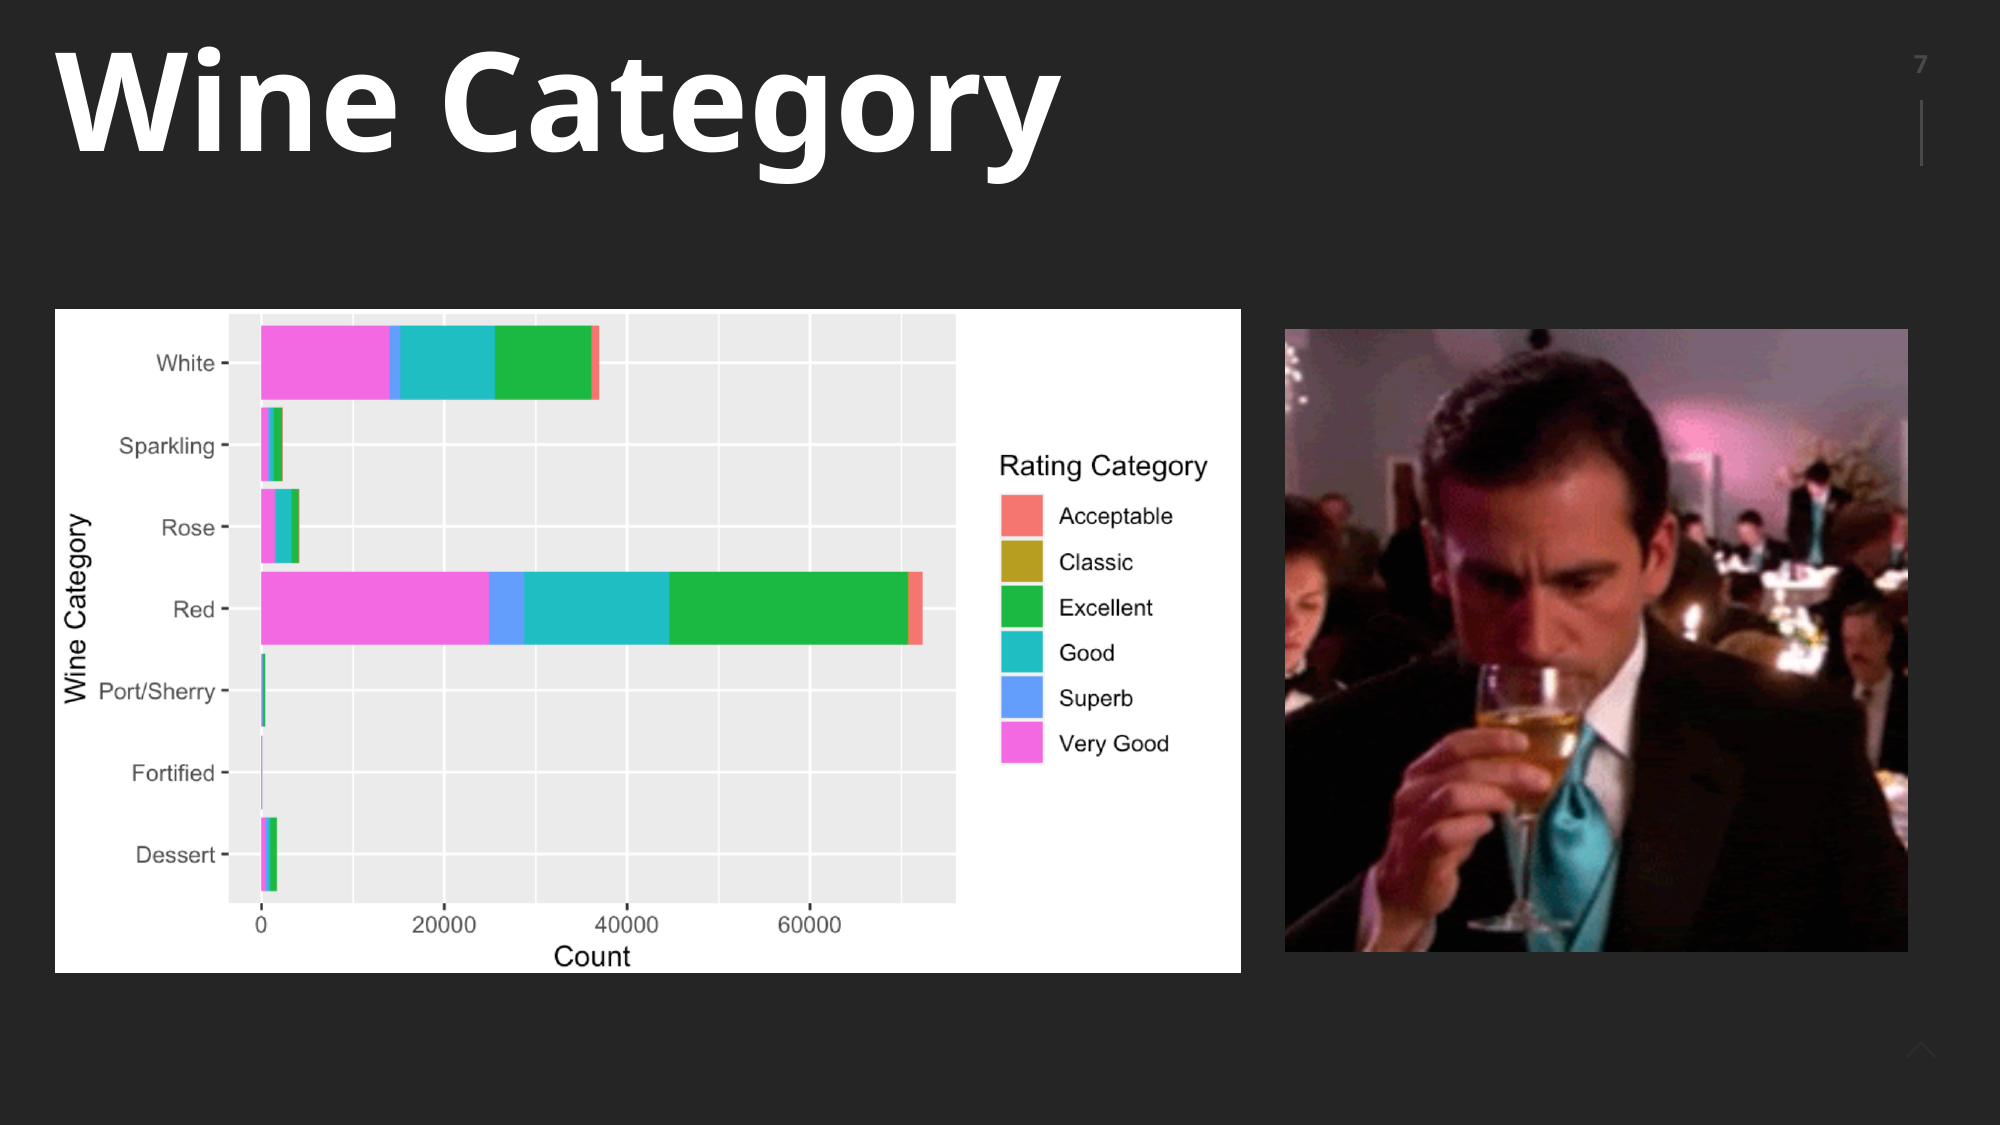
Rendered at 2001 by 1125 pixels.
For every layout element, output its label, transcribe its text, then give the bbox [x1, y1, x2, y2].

title Wine Category [55, 25, 1254, 413]
picture [1285, 329, 1908, 952]
picture [55, 309, 1241, 973]
